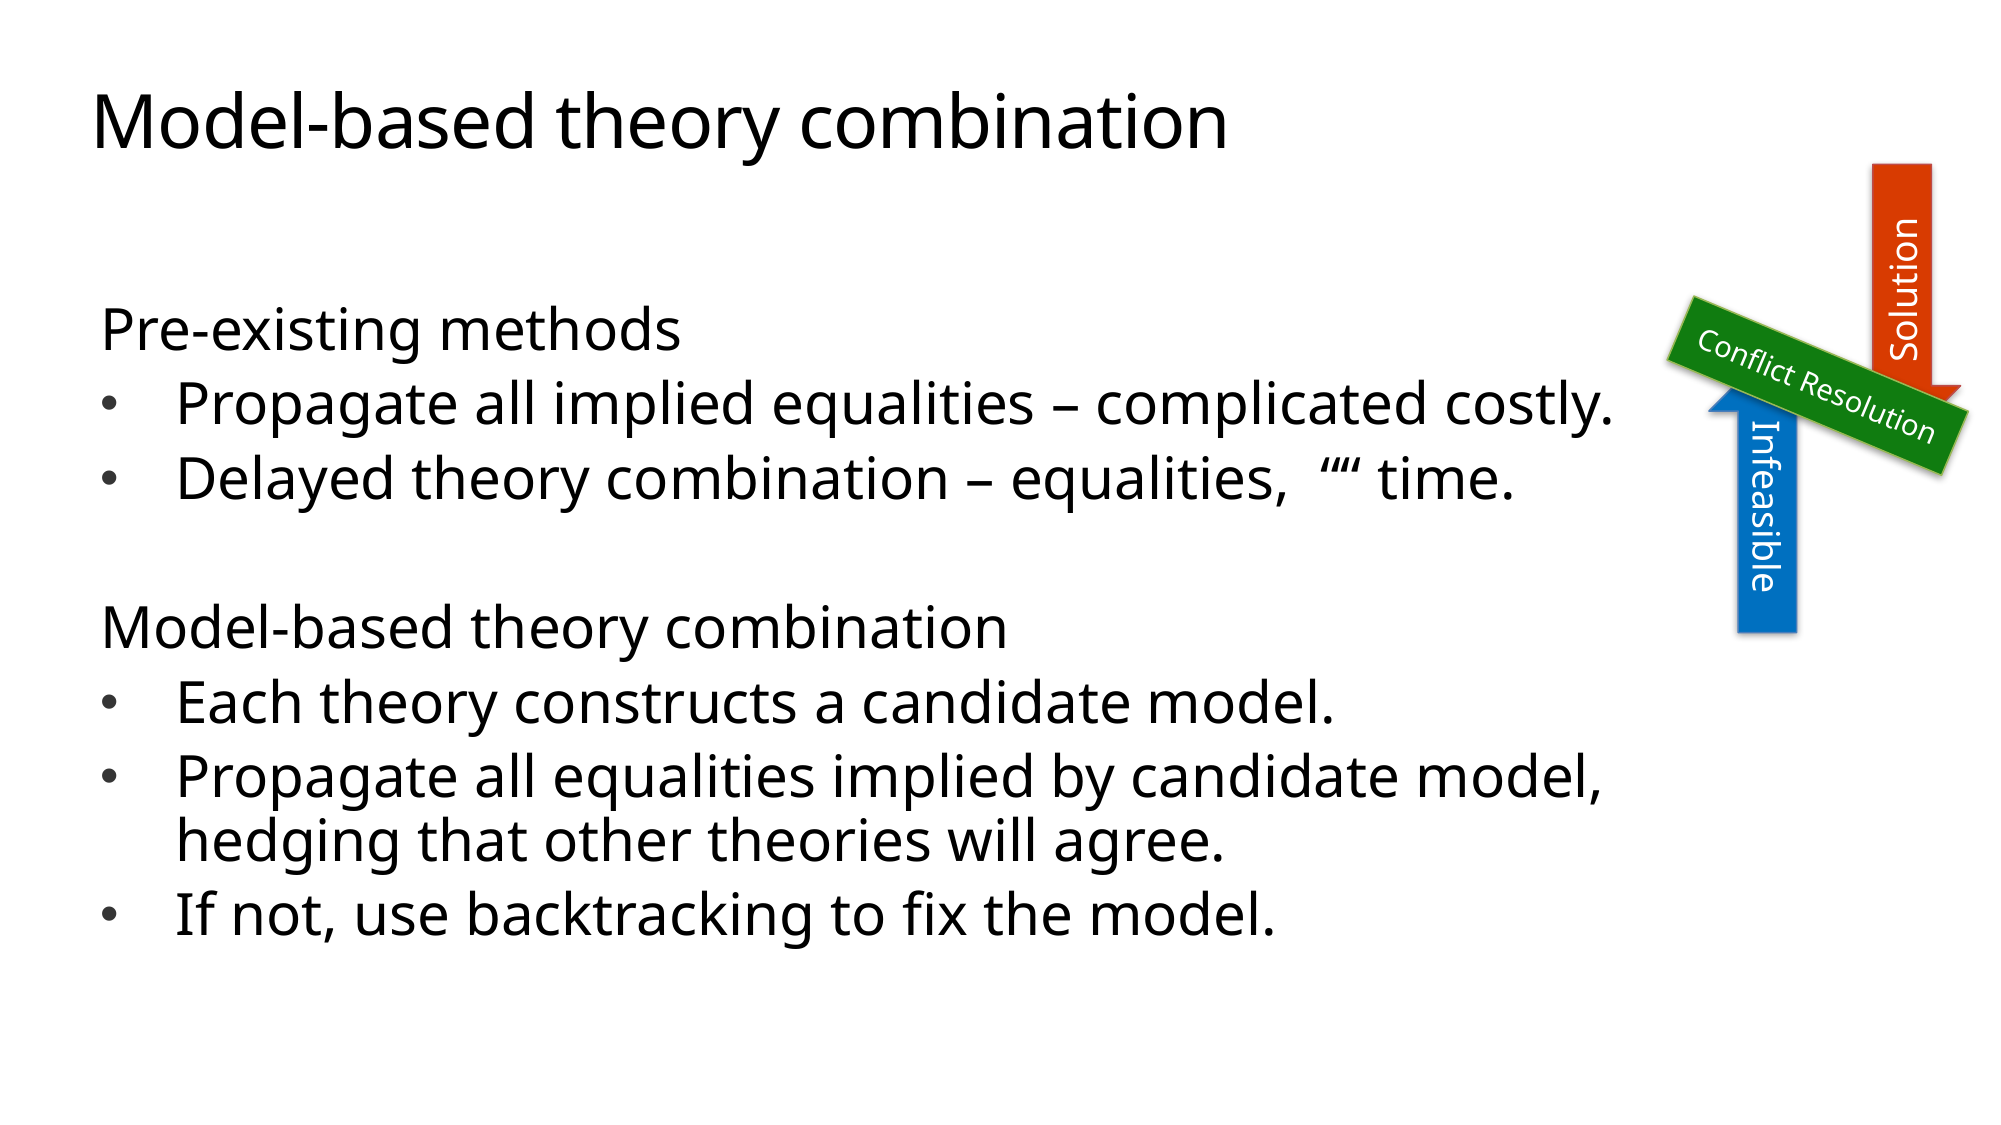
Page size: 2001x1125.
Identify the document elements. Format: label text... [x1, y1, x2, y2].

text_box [1668, 163, 1967, 633]
text_box Model-based theory combination [0, 73, 1399, 164]
